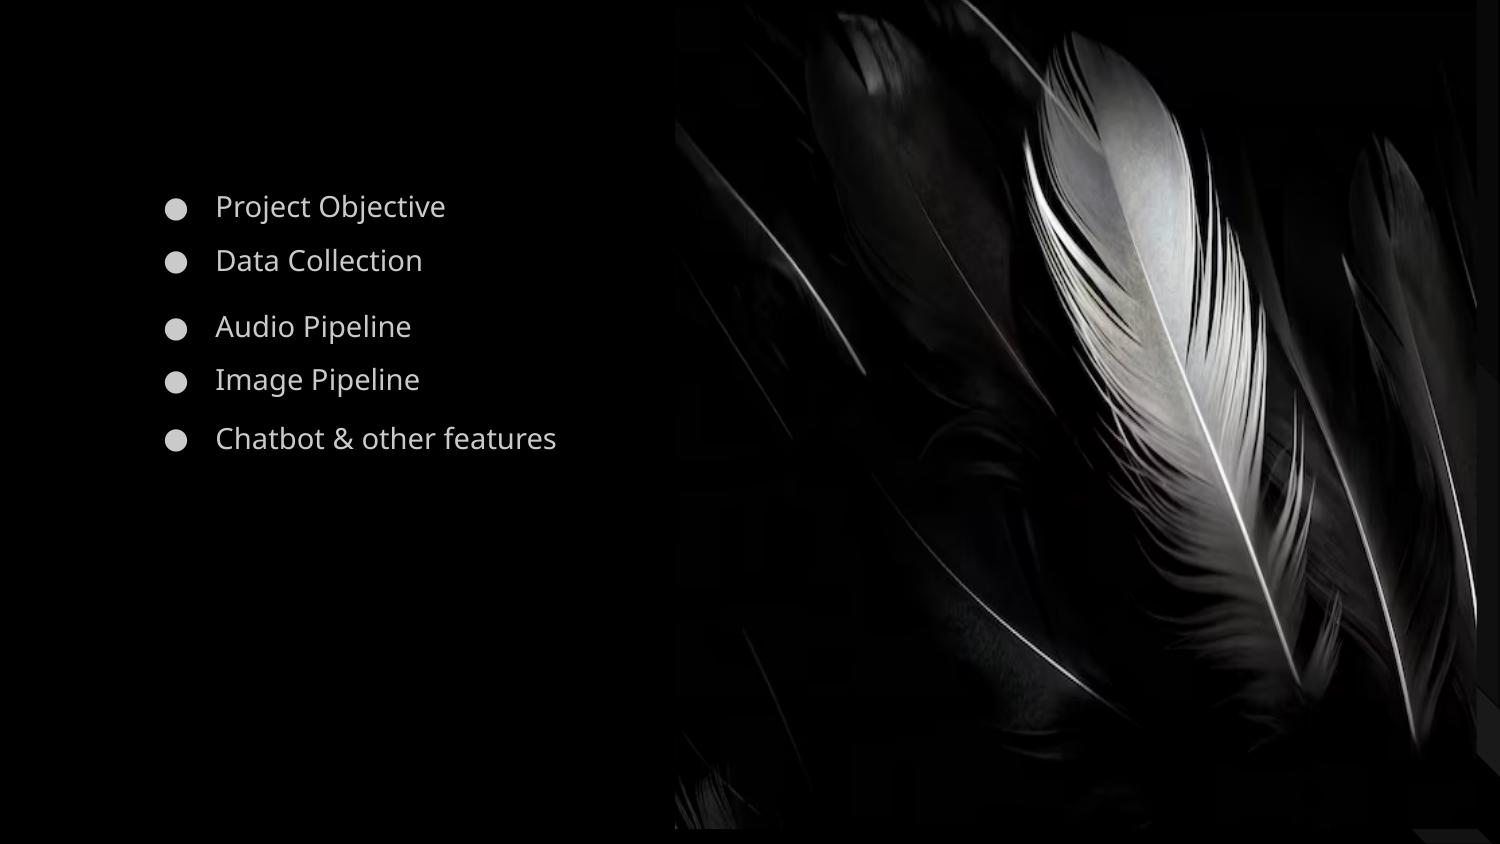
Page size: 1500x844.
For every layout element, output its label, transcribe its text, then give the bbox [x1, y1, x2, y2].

text_box Data Collection [125, 232, 621, 287]
picture [674, 0, 1477, 829]
text_box Project Objective [125, 179, 621, 232]
text_box Audio Pipeline [125, 299, 621, 352]
text_box Image Pipeline [125, 352, 621, 406]
text_box Chatbot & other features [125, 411, 621, 465]
